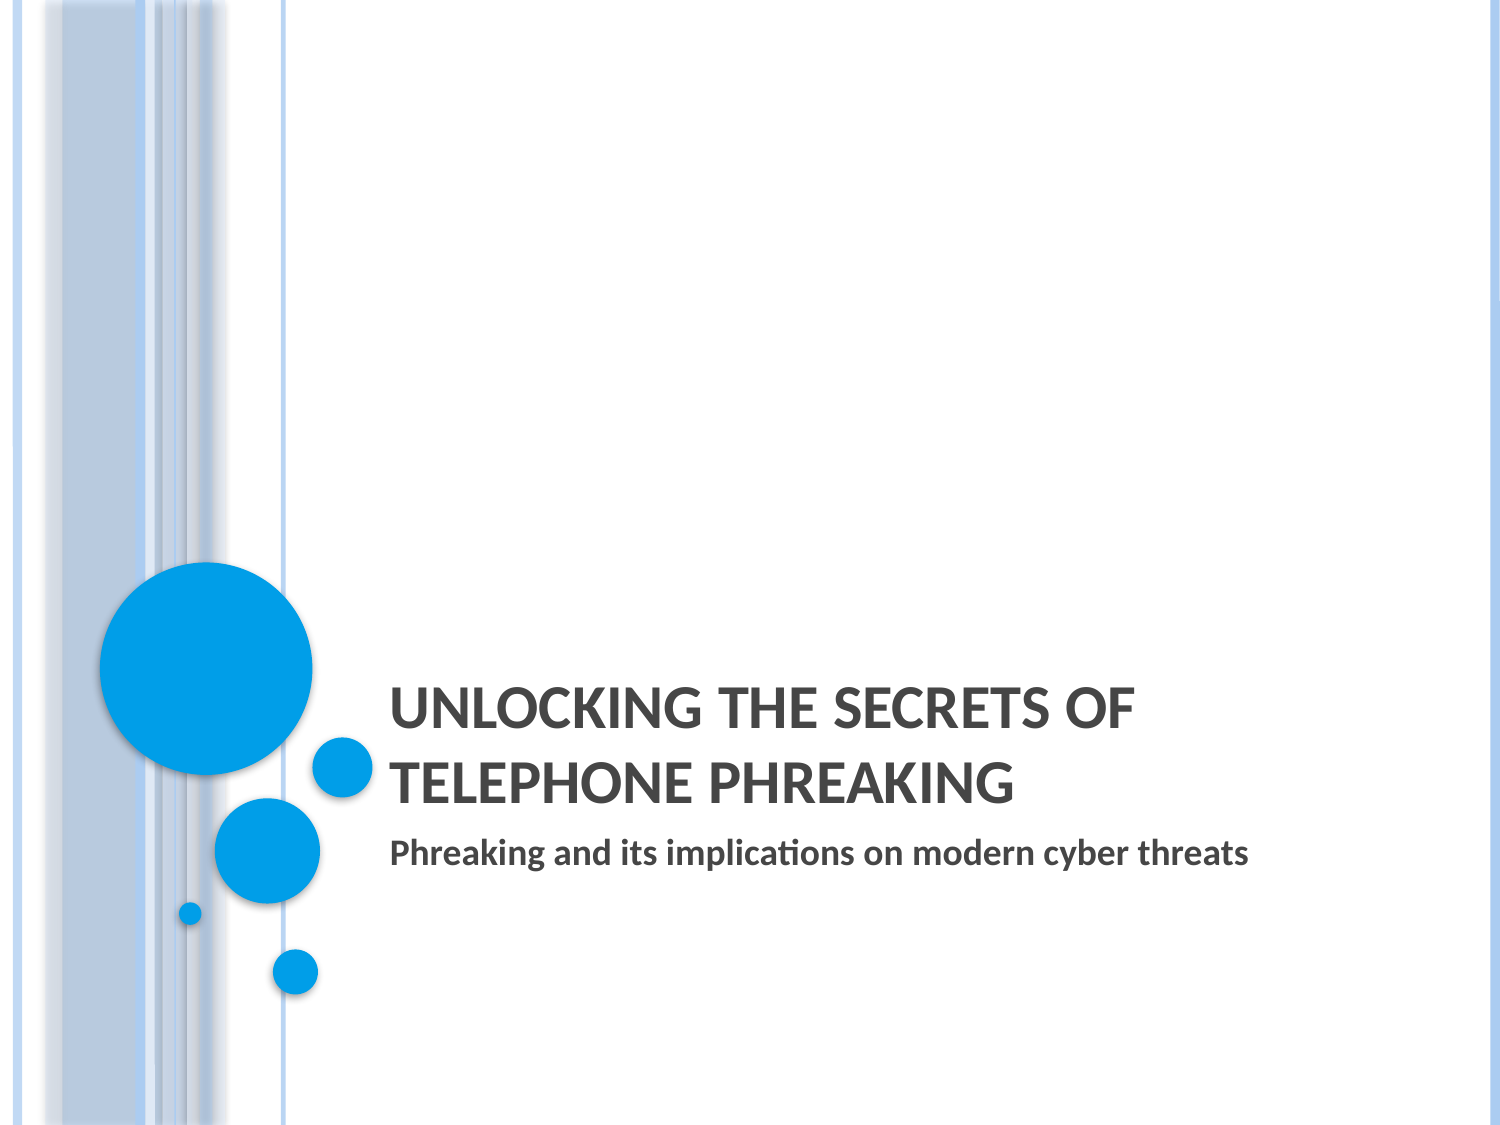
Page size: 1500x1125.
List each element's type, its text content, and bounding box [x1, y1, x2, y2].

subtitle Phreaking and its implications on modern cyber threats [375, 820, 1413, 1046]
title Unlocking the Secrets of Telephone Phreaking [375, 512, 1388, 820]
